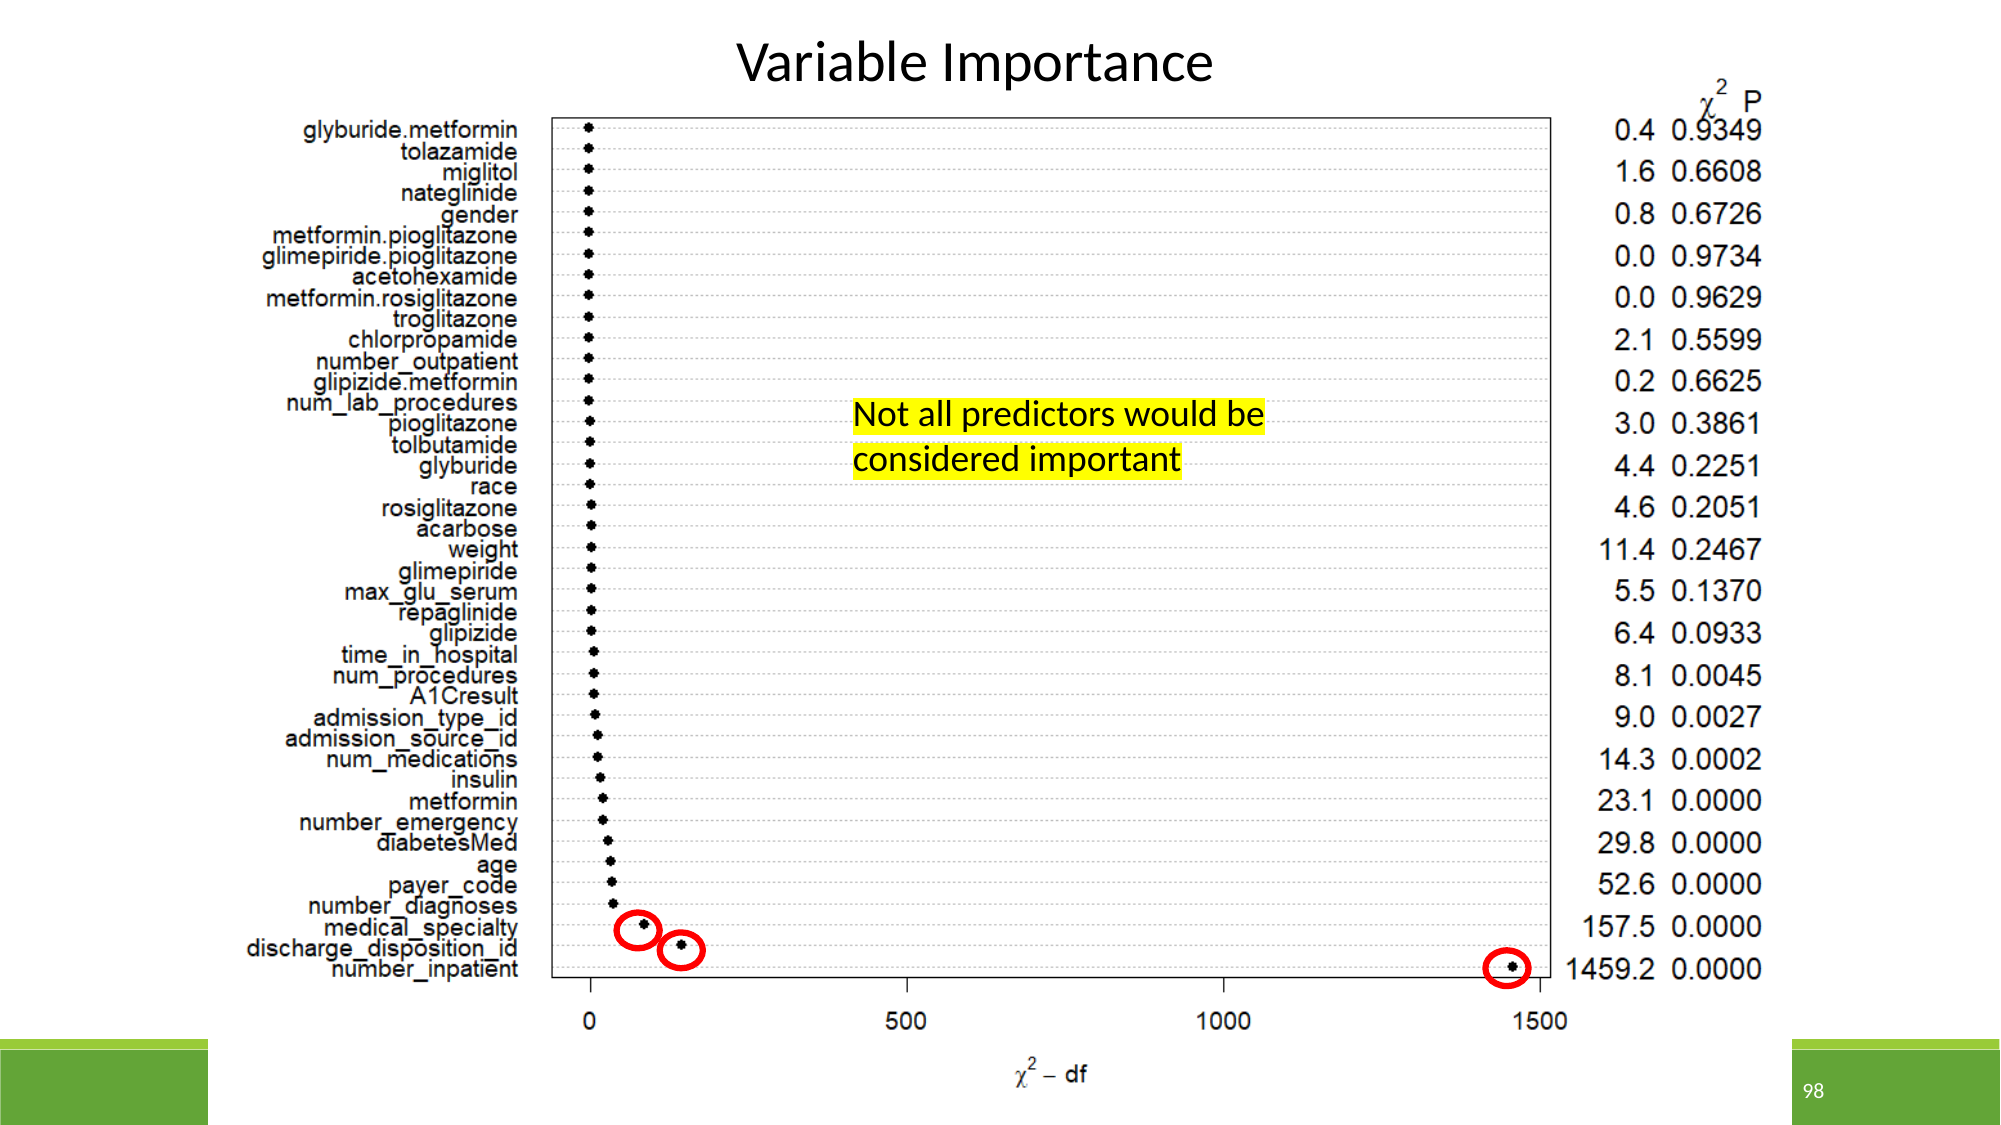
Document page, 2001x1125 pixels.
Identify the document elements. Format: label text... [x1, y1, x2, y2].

slide_number 98 [1802, 1059, 1840, 1120]
picture [207, 0, 1792, 1125]
